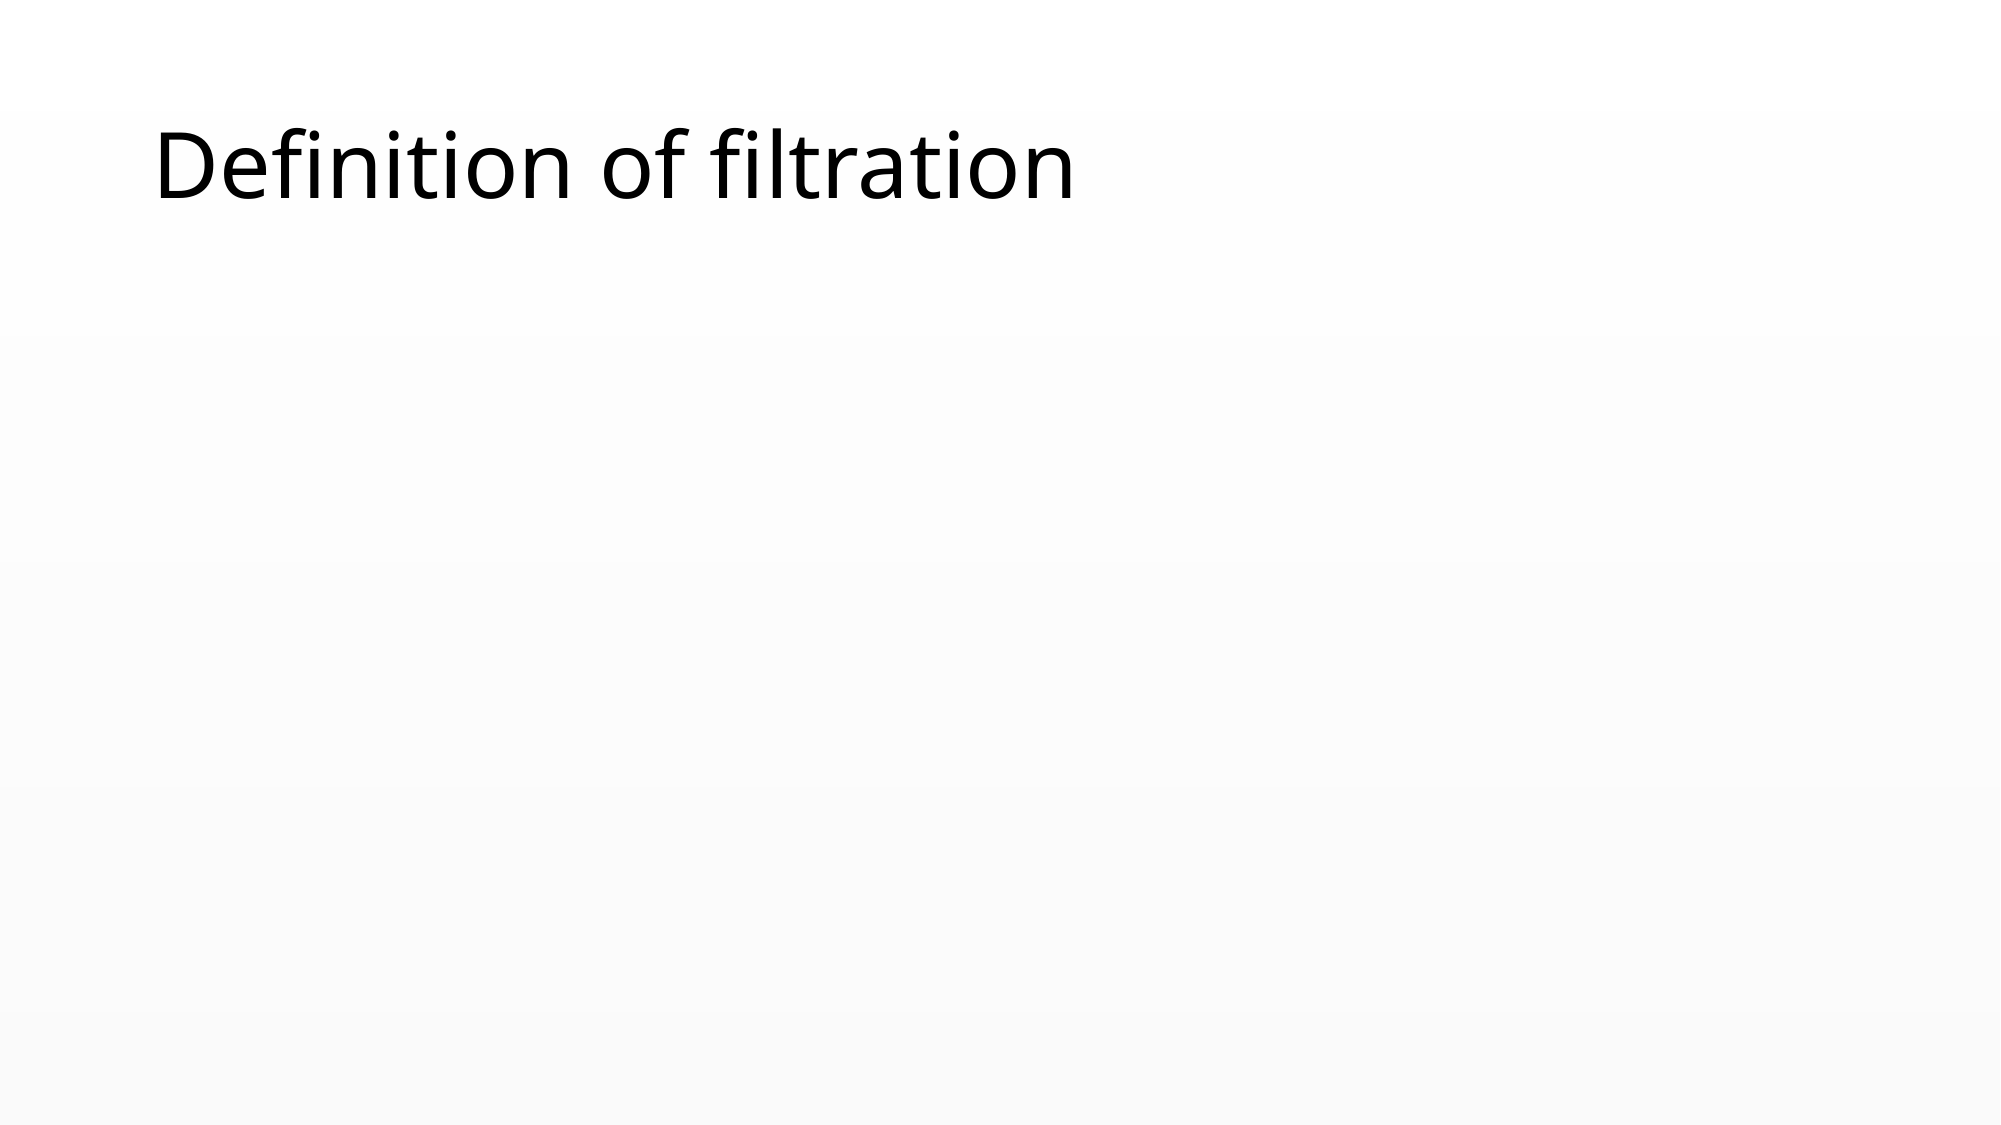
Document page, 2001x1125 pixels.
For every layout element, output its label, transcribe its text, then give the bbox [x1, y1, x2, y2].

title Definition of filtration [137, 59, 1863, 278]
